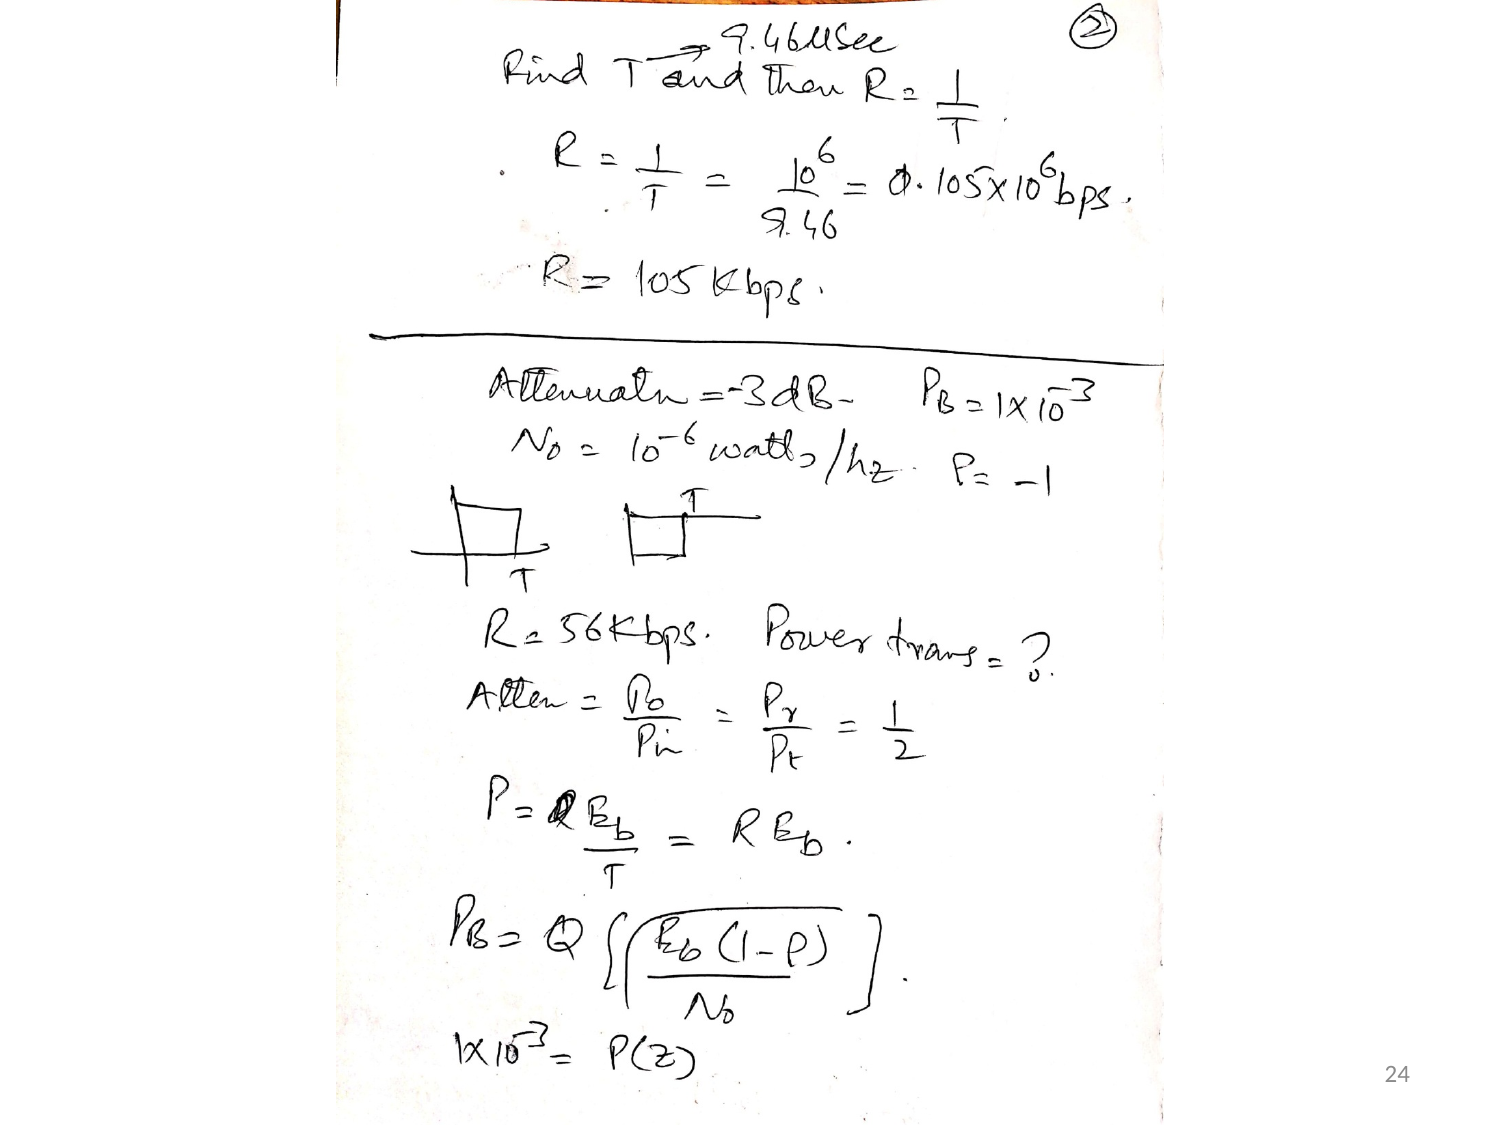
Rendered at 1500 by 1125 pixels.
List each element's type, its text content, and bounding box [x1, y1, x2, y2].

picture [336, 0, 1164, 1125]
slide_number 24 [1168, 1042, 1425, 1103]
